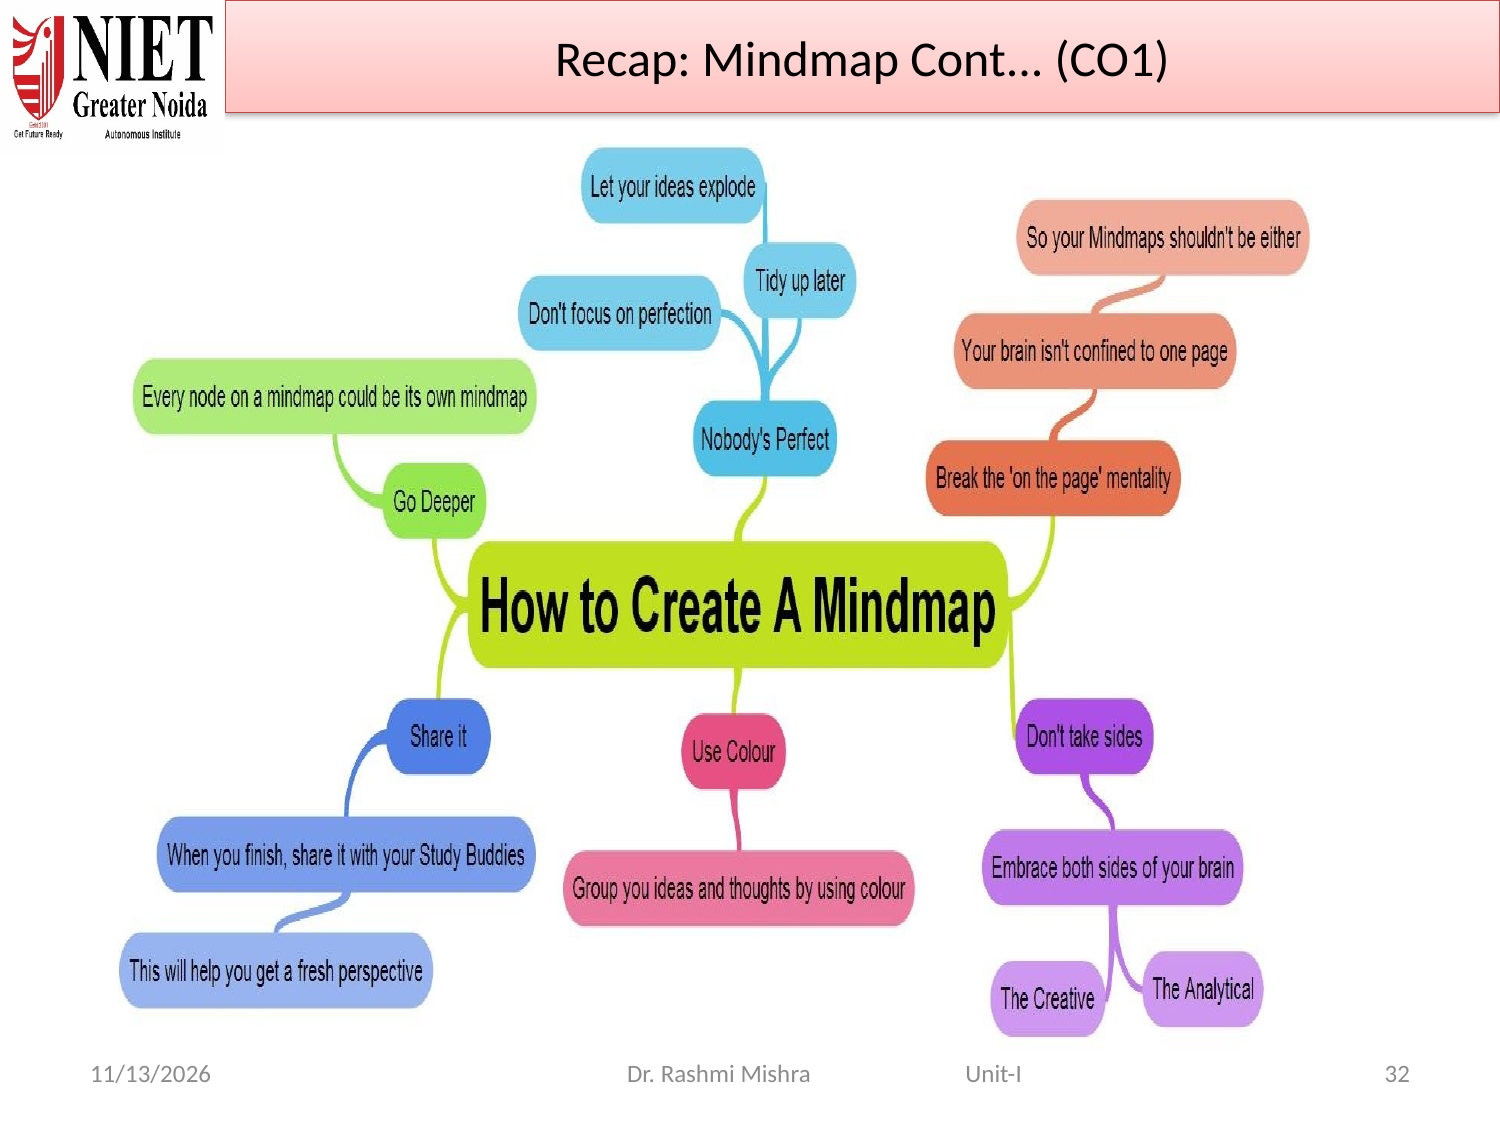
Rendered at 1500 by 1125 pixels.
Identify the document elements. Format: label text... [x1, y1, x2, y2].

text_box Recap: Mindmap Cont... (CO1) [226, 0, 1500, 113]
slide_number 32 [1074, 1042, 1425, 1103]
text_box [118, 142, 1313, 1051]
footer Dr. Rashmi Mishra Unit-I [412, 1051, 1074, 1103]
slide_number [75, 1042, 412, 1103]
picture [0, 0, 226, 156]
